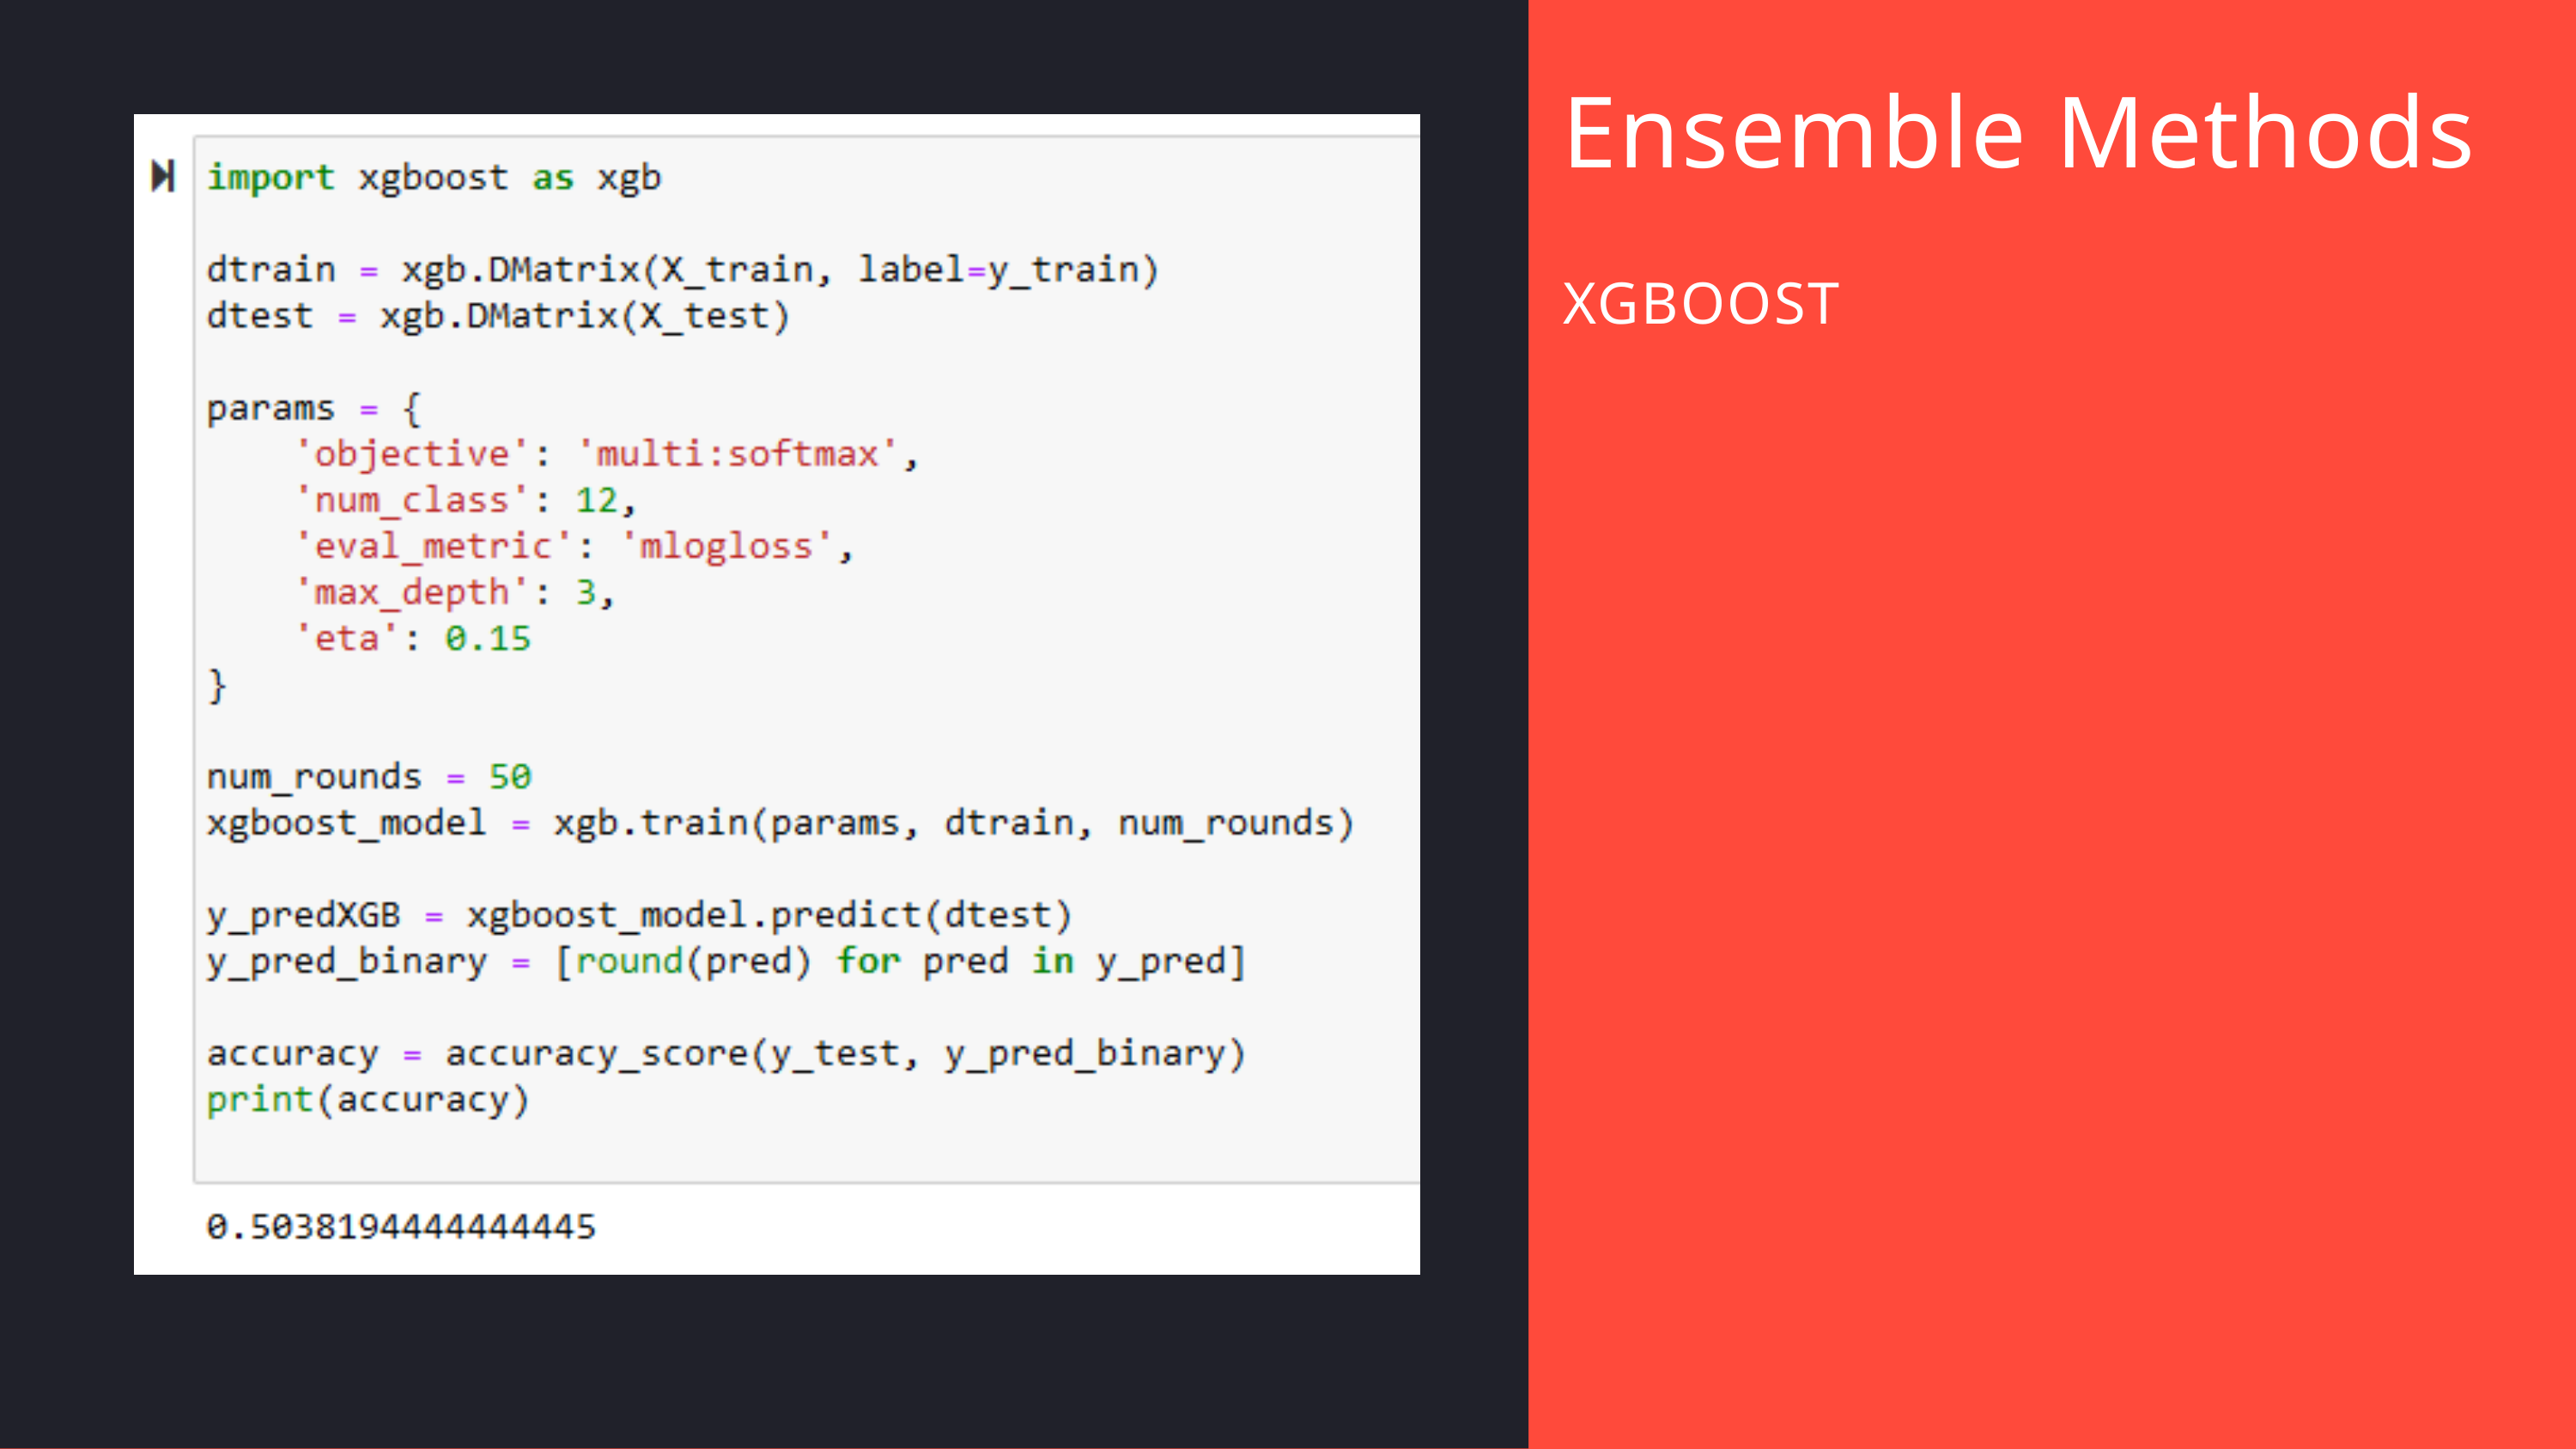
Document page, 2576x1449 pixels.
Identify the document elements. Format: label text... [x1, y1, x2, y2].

picture [134, 114, 1420, 1275]
text_box [0, 0, 1529, 1449]
text_box Ensemble Methods [1562, 65, 2540, 188]
text_box XGBOOST [1563, 214, 2371, 336]
